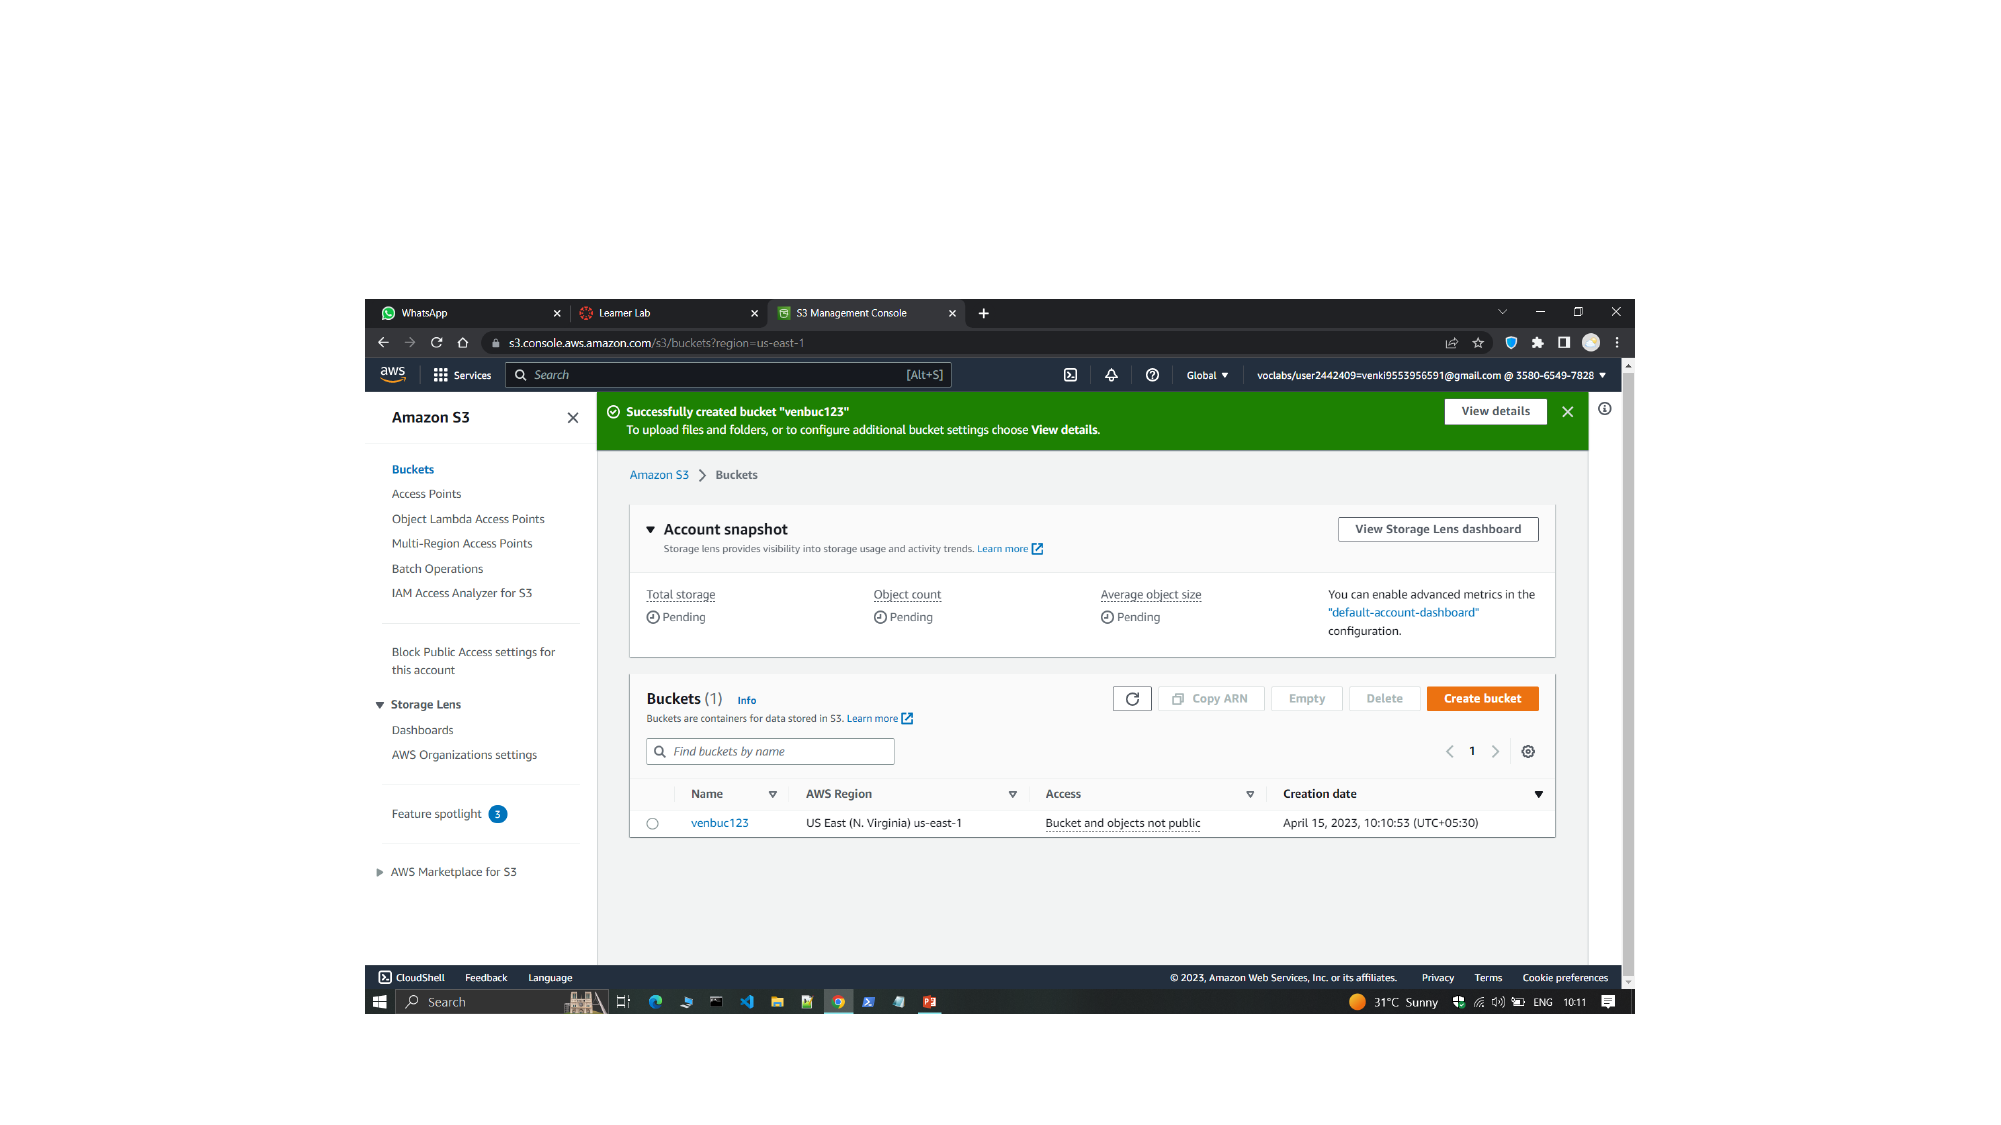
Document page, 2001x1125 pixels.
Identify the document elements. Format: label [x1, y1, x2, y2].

list [365, 299, 1635, 1014]
